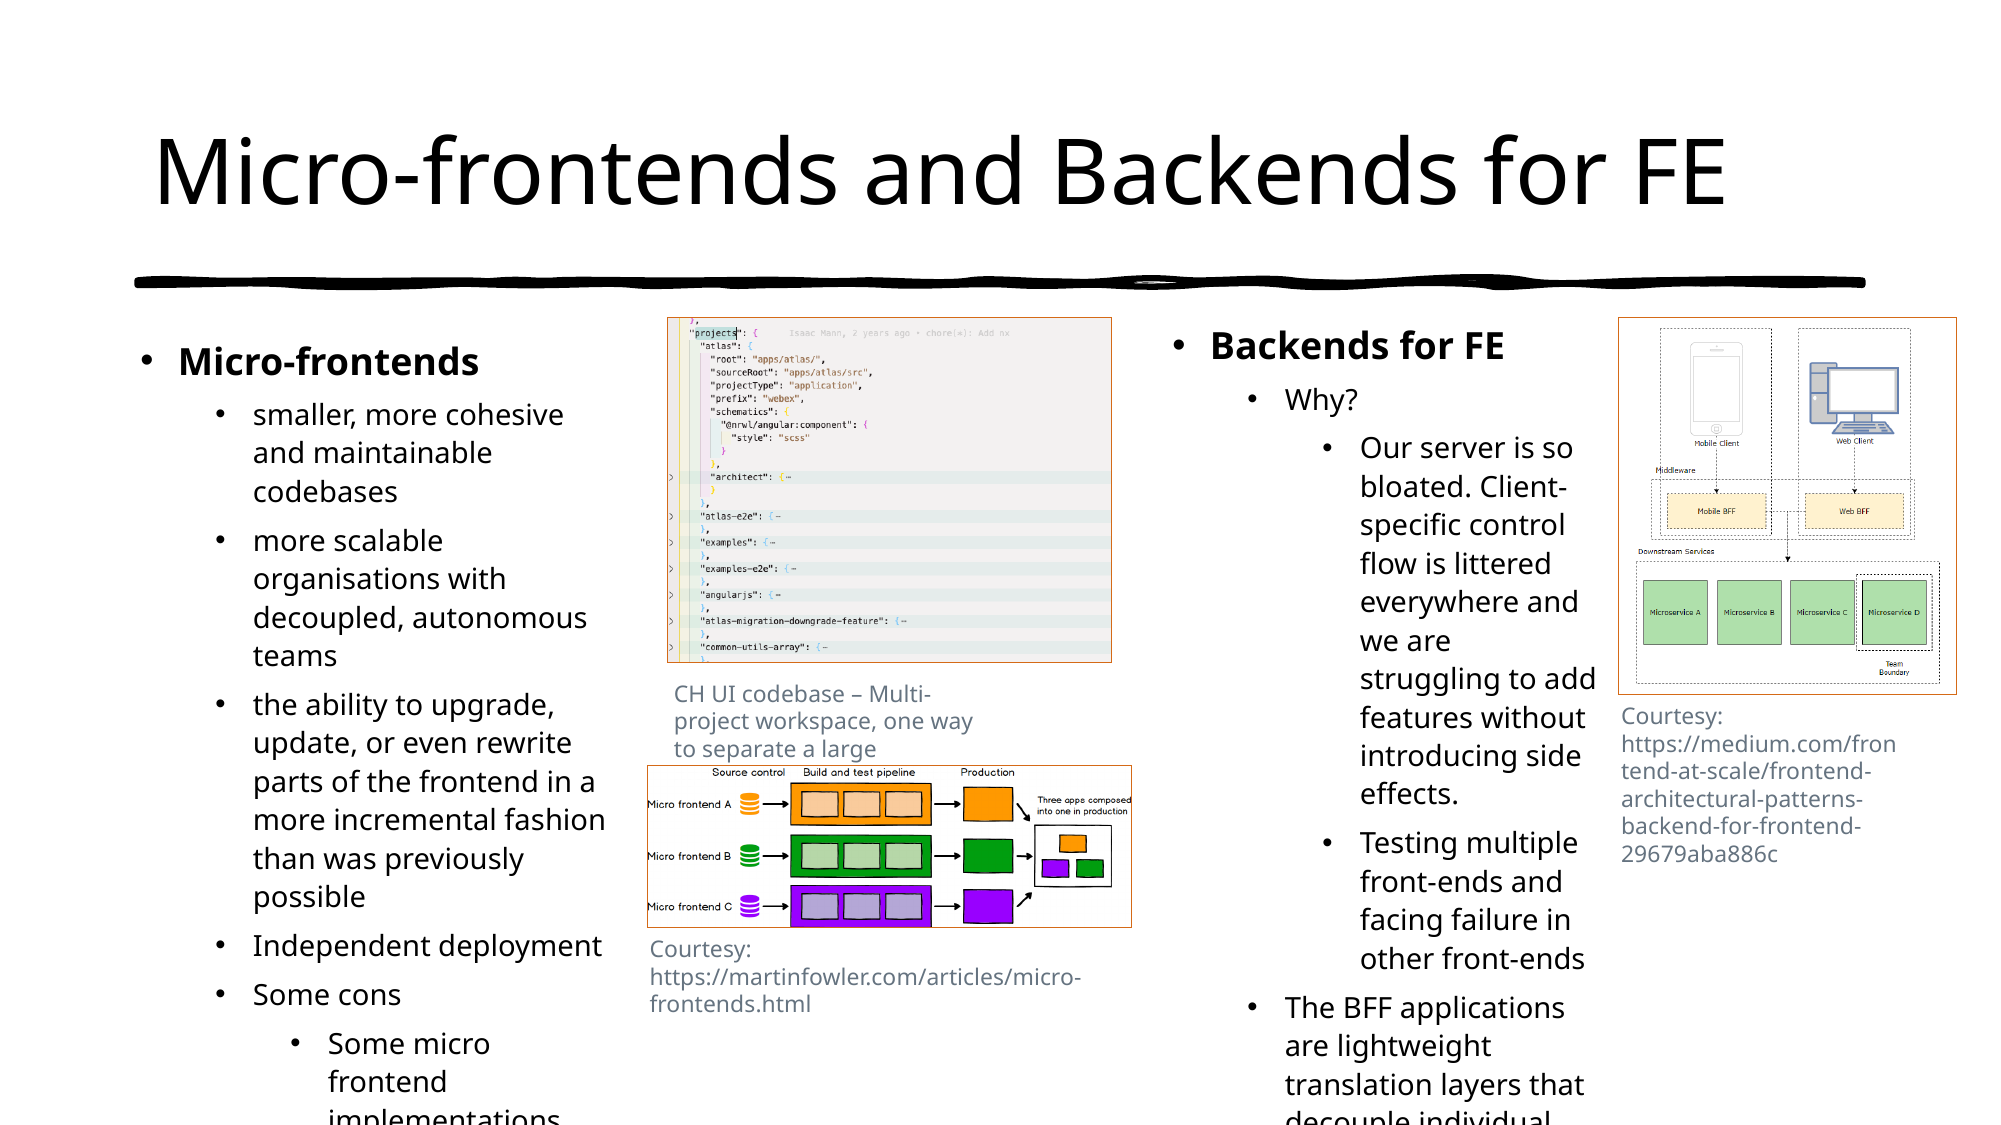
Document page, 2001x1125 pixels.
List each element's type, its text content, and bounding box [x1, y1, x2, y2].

picture [667, 317, 1112, 663]
title Micro-frontends and Backends for FE [137, 59, 1863, 278]
text_box Backends for FE Why? Our server is so bloated. Client-specific control flow is littered everywhere and we are struggling to add features without introducing side effects. Testing multiple front-ends and facing failure in other front-ends The BFF applications are lightweight translation layers that decouple individual clients from downstream services and serve only a single frontend. [1157, 310, 1612, 1023]
text_box Courtesy: https://medium.com/frontend-at-scale/frontend-architectural-patterns-backend-for-frontend-29679aba886c [1606, 694, 1916, 875]
picture [647, 765, 1132, 928]
list Micro-frontends smaller, more cohesive and maintainable codebases more scalable organisations with decoupled, autonomous teams the ability to upgrade, update, or even rewrite parts of the frontend in a more incremental fashion than was previously possible Independent deployment Some cons Some micro frontend implementations can lead to duplication of dependencies, increasing the number of bytes our users must download. In addition, the dramatic increase in team autonomy can cause fragmentation in the way your teams work. [125, 325, 629, 1053]
picture [1618, 317, 1957, 695]
text_box CH UI codebase – Multi-project workspace, one way to separate a large application using angular projects [659, 671, 1014, 765]
text_box Courtesy: https://martinfowler.com/articles/micro-frontends.html [634, 927, 1103, 1025]
